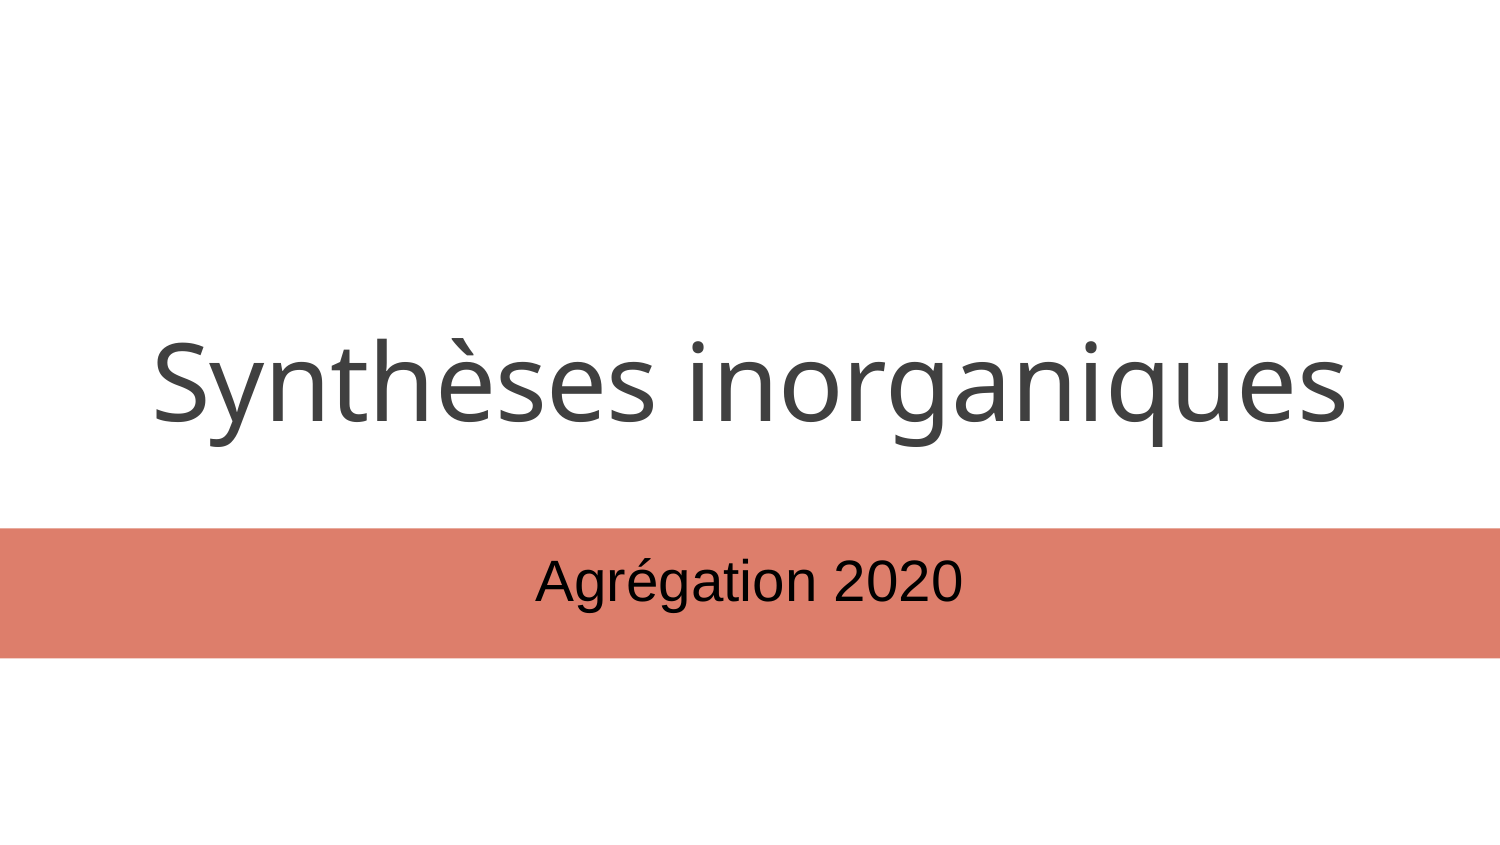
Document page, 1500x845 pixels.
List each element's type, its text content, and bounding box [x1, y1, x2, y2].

title Synthèses inorganiques [51, 283, 1449, 459]
subtitle Agrégation 2020 [0, 528, 1500, 659]
